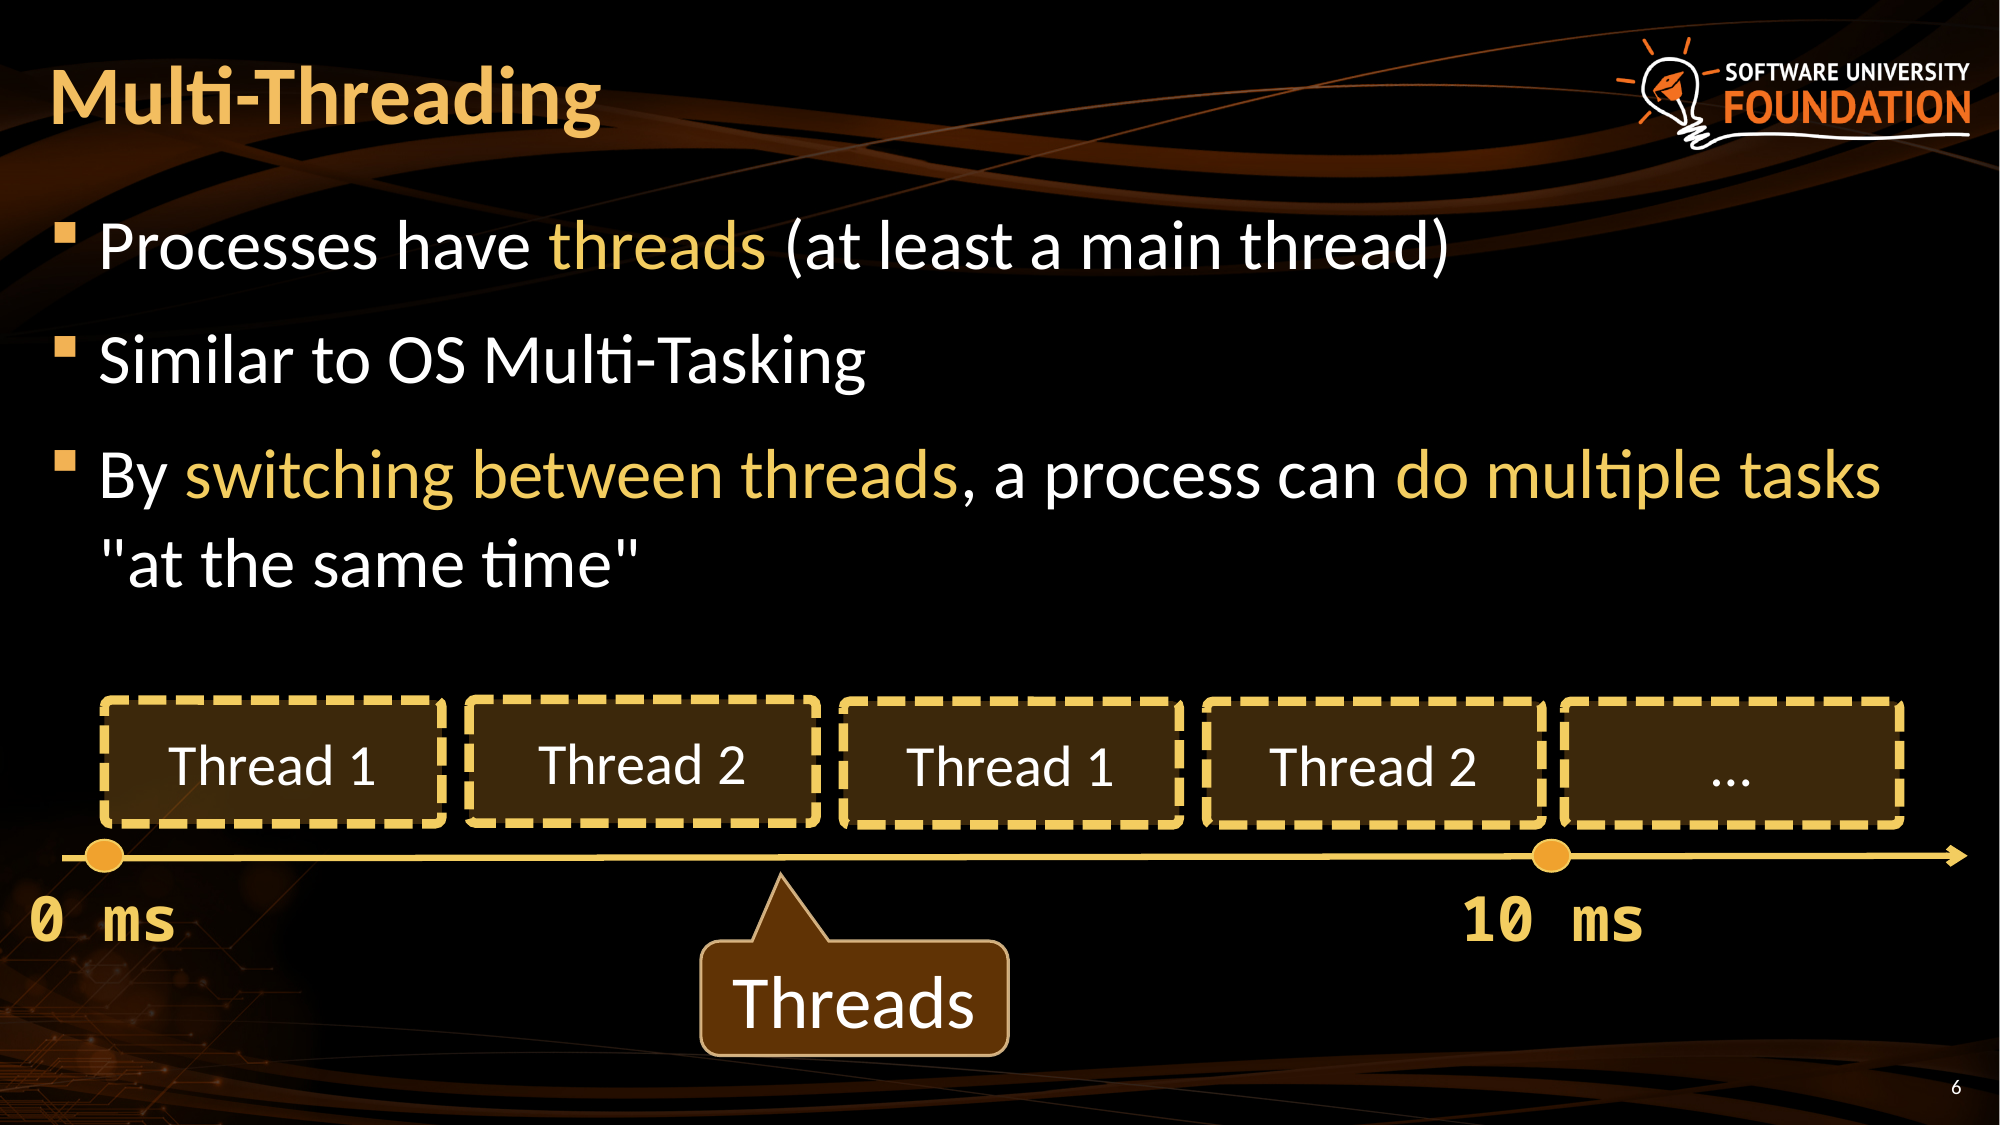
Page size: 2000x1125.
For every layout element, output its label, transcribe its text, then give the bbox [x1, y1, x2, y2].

list Processes have threads (at least a main thread) Similar to OS Multi-Tasking By switching between threads, a process can do multiple tasks "at the same time" [31, 188, 1968, 839]
text_box Thread 2 [1205, 700, 1543, 827]
picture [0, 0, 2000, 1125]
text_box Thread 1 [103, 699, 443, 825]
text_box Threads [699, 962, 1010, 1057]
title Multi-Threading [30, 6, 1602, 189]
list Processes have threads (at least a main thread) Similar to OS Multi-Tasking By switching between threads, a process can do multiple tasks "at the same time" [31, 962, 1968, 1103]
text_box Thread 2 [468, 698, 818, 825]
text_box Thread 1 [842, 700, 1181, 826]
text_box … [1563, 700, 1901, 827]
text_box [0, 839, 1968, 962]
